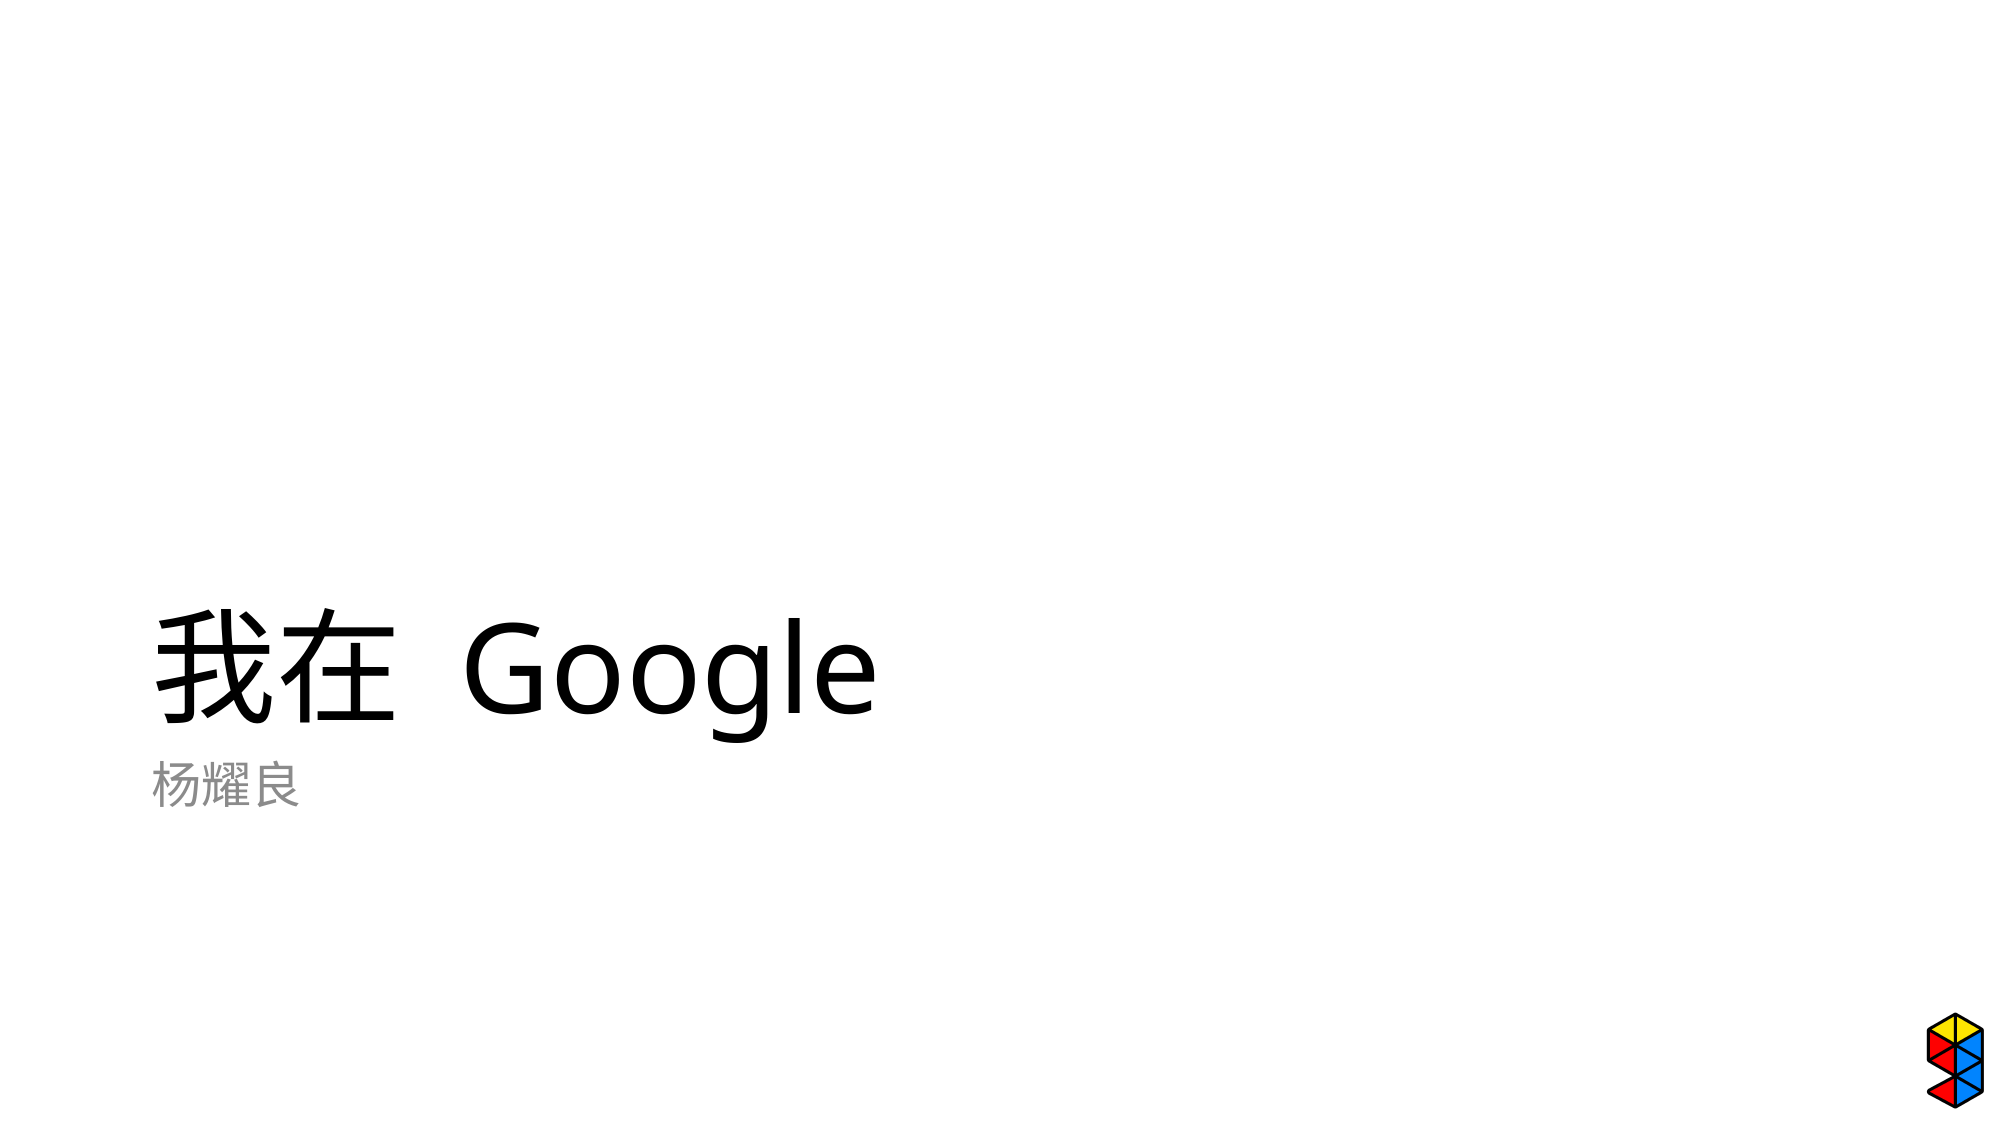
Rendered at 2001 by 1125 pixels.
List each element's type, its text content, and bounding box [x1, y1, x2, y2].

picture [1926, 1012, 1984, 1109]
title 我在 Google [136, 280, 1862, 749]
list 杨耀良 [136, 752, 1862, 999]
